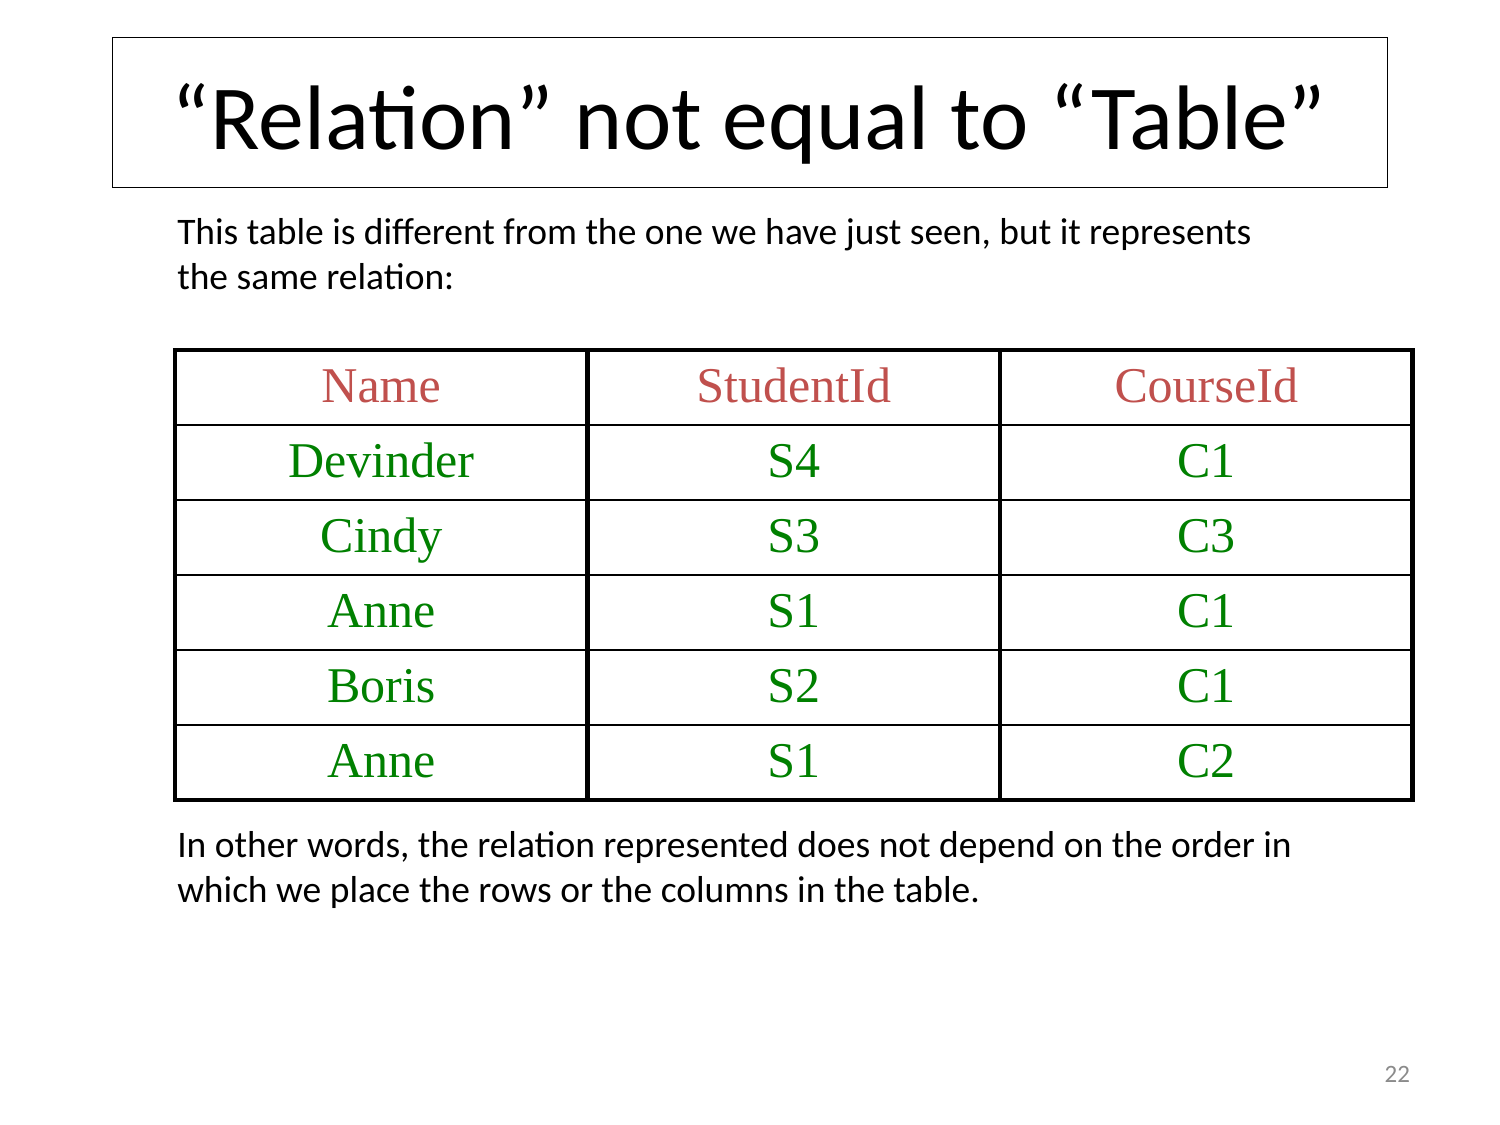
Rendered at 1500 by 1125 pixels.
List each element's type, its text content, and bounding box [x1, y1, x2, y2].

table_cell C1 [1002, 426, 1410, 499]
table_cell Cindy [177, 501, 585, 574]
table_cell Anne [177, 726, 585, 798]
table_cell Devinder [177, 426, 585, 499]
table_cell C1 [1002, 651, 1410, 724]
table_header CourseId [1002, 352, 1410, 424]
table_header StudentId [590, 352, 998, 424]
table_cell C1 [1002, 576, 1410, 649]
table_cell C2 [1002, 726, 1410, 798]
table_cell S3 [590, 501, 998, 574]
table_cell S4 [590, 426, 998, 499]
table_cell S1 [590, 576, 998, 649]
table_cell S2 [590, 651, 998, 724]
table_cell Anne [177, 576, 585, 649]
slide_number 22 [1074, 1042, 1425, 1103]
title “Relation” not equal to “Table” [112, 37, 1388, 188]
table_cell Boris [177, 651, 585, 724]
table_header Name [177, 352, 585, 424]
table_cell S1 [590, 726, 998, 798]
text_box In other words, the relation represented does not depend on the order in which we place the rows or the columns in the table. [162, 812, 1313, 918]
table_cell C3 [1002, 501, 1410, 574]
text_box This table is different from the one we have just seen, but it represents the same relation: [162, 199, 1313, 305]
